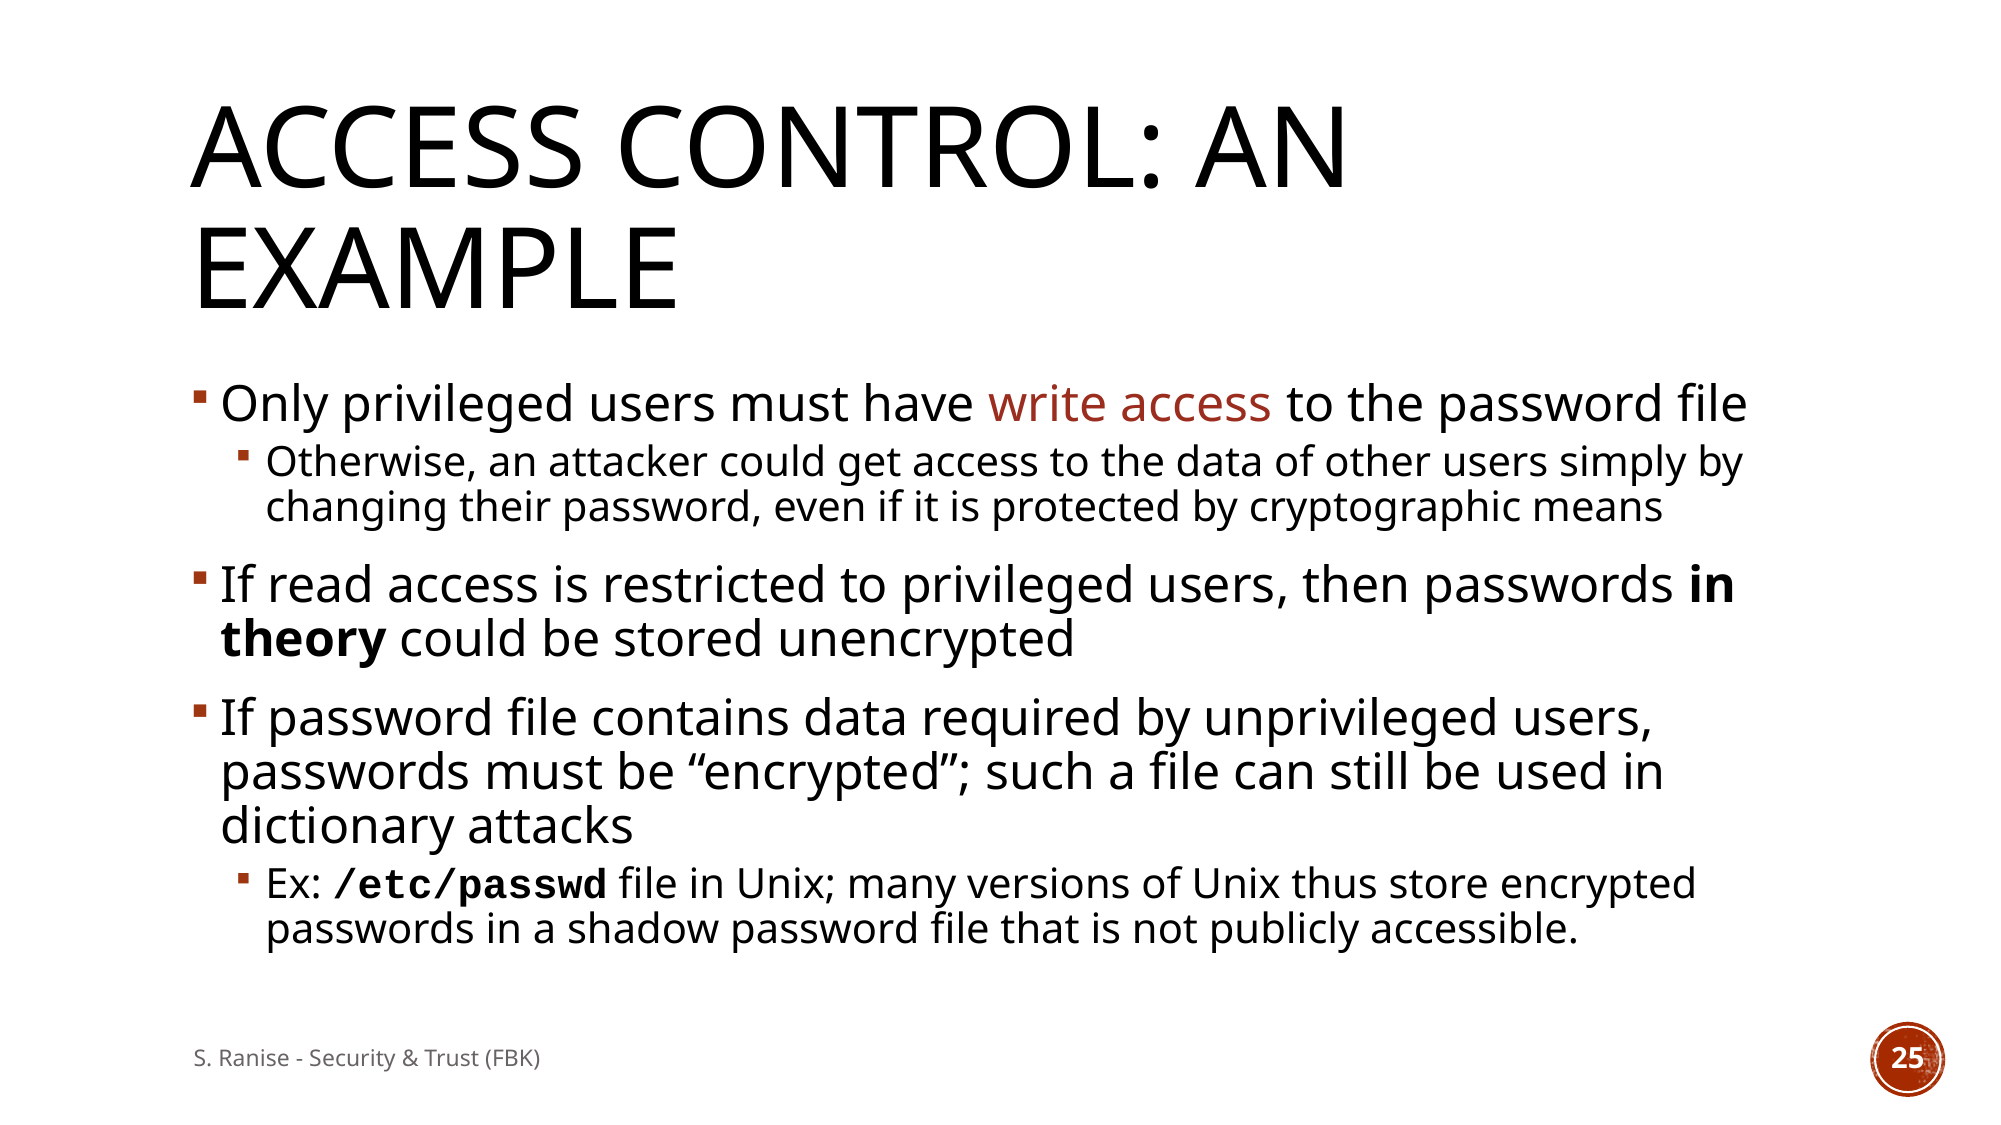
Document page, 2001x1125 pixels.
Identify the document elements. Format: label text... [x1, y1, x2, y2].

footer S. Ranise - Security & Trust (FBK) [178, 1028, 1217, 1089]
title ACCESS CONTROL: an example [175, 79, 1826, 295]
slide_number 24 [1855, 1028, 1961, 1089]
list Only privileged users must have write access to the password file Otherwise, an attacker could get access to the data of other users simply by changing their password, even if it is protected by cryptographic means If read access is restricted to privileged users, then passwords in theory could be stored unencrypted If password file contains data required by unprivileged users, passwords must be “encrypted”; such a file can still be used in dictionary attacks Ex: /etc/passwd file in Unix; many versions of Unix thus store encrypted passwords in a shadow password file that is not publicly accessible. [175, 295, 1826, 1013]
